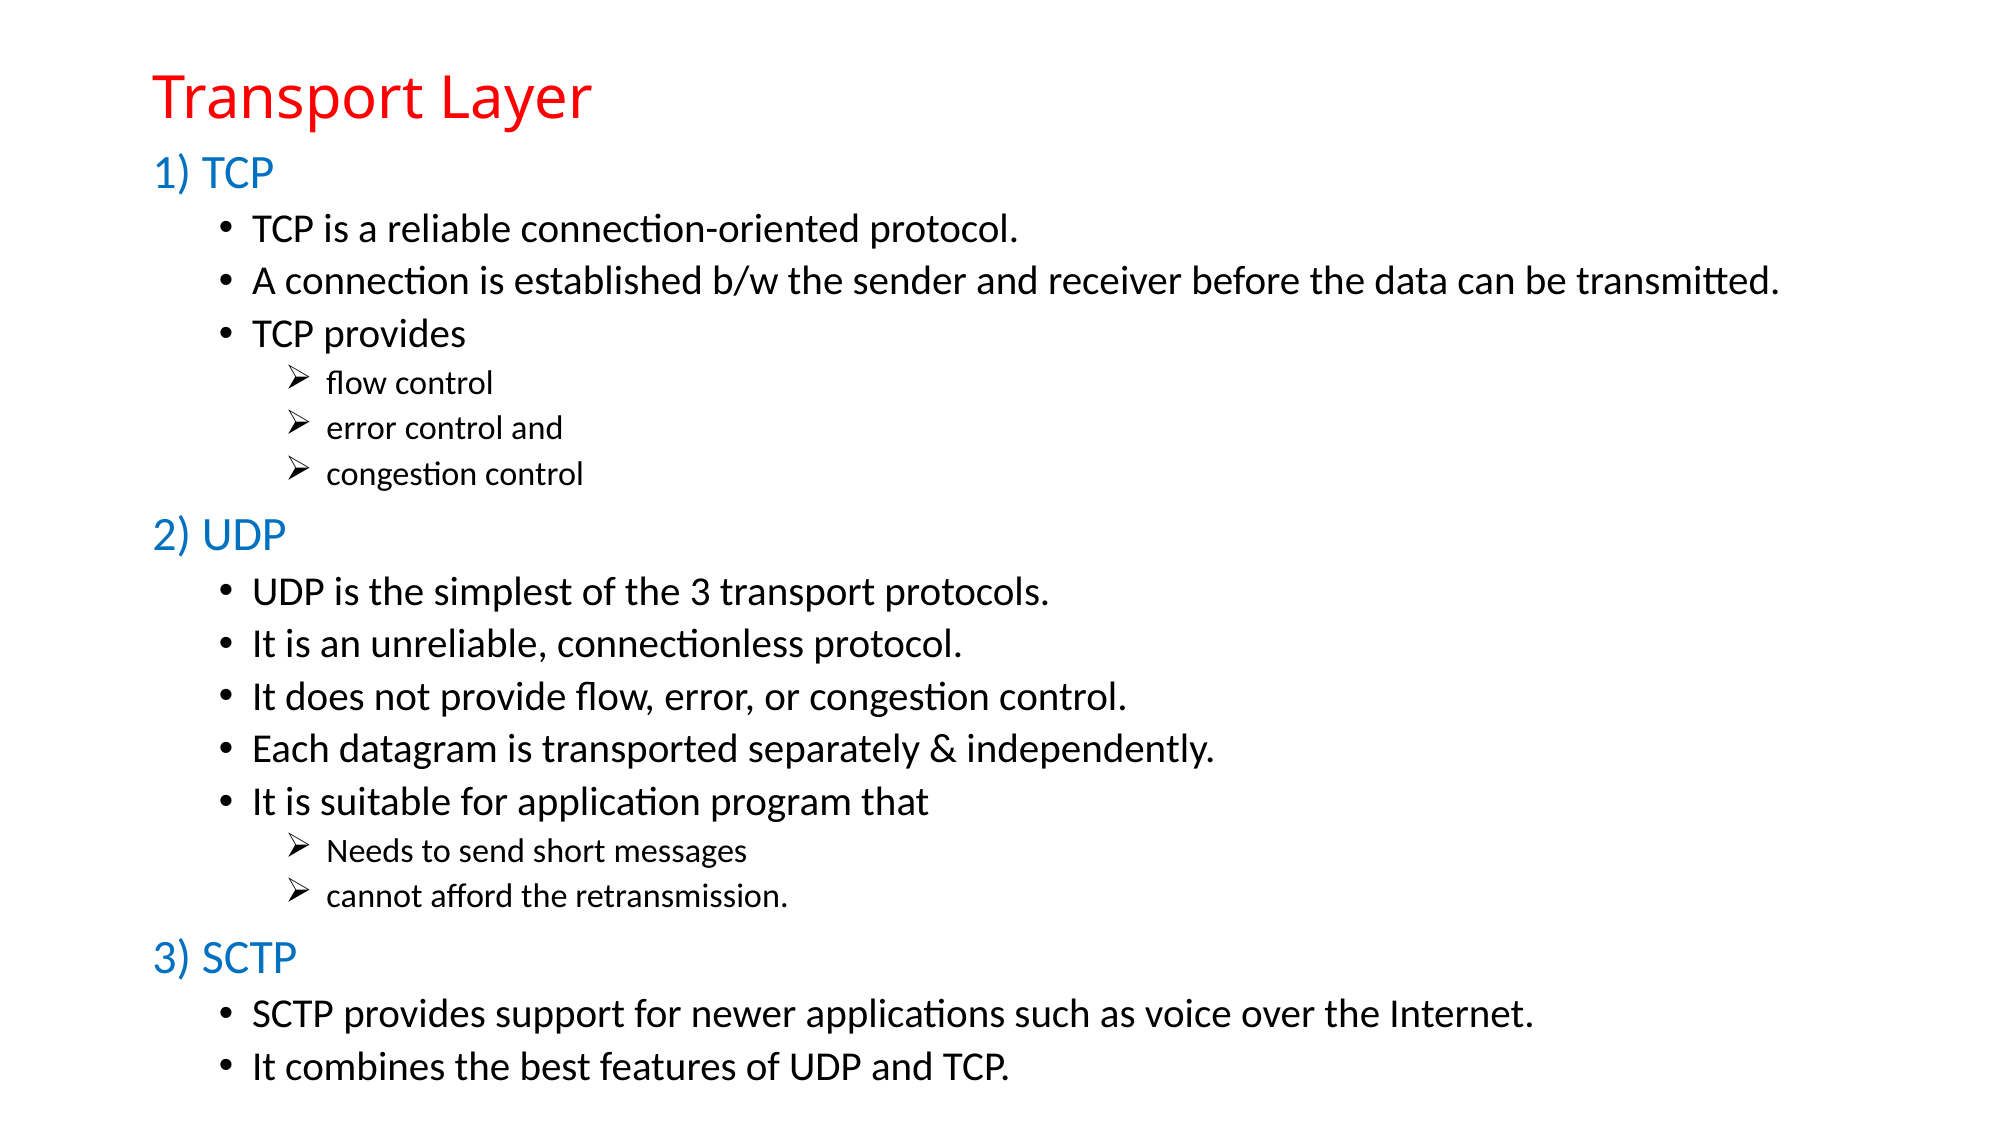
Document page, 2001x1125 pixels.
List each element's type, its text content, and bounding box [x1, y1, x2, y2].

title Transport Layer [137, 59, 1863, 139]
list 1) TCP TCP is a reliable connection-oriented protocol. A connection is established b/w the sender and receiver before the data can be transmitted. TCP provides flow control error control and congestion control 2) UDP UDP is the simplest of the 3 transport protocols. It is an unreliable, connectionless protocol. It does not provide flow, error, or congestion control. Each datagram is transported separately & independently. It is suitable for application program that Needs to send short messages cannot afford the retransmission. 3) SCTP SCTP provides support for newer applications such as voice over the Internet. It combines the best features of UDP and TCP. [137, 139, 1925, 1107]
